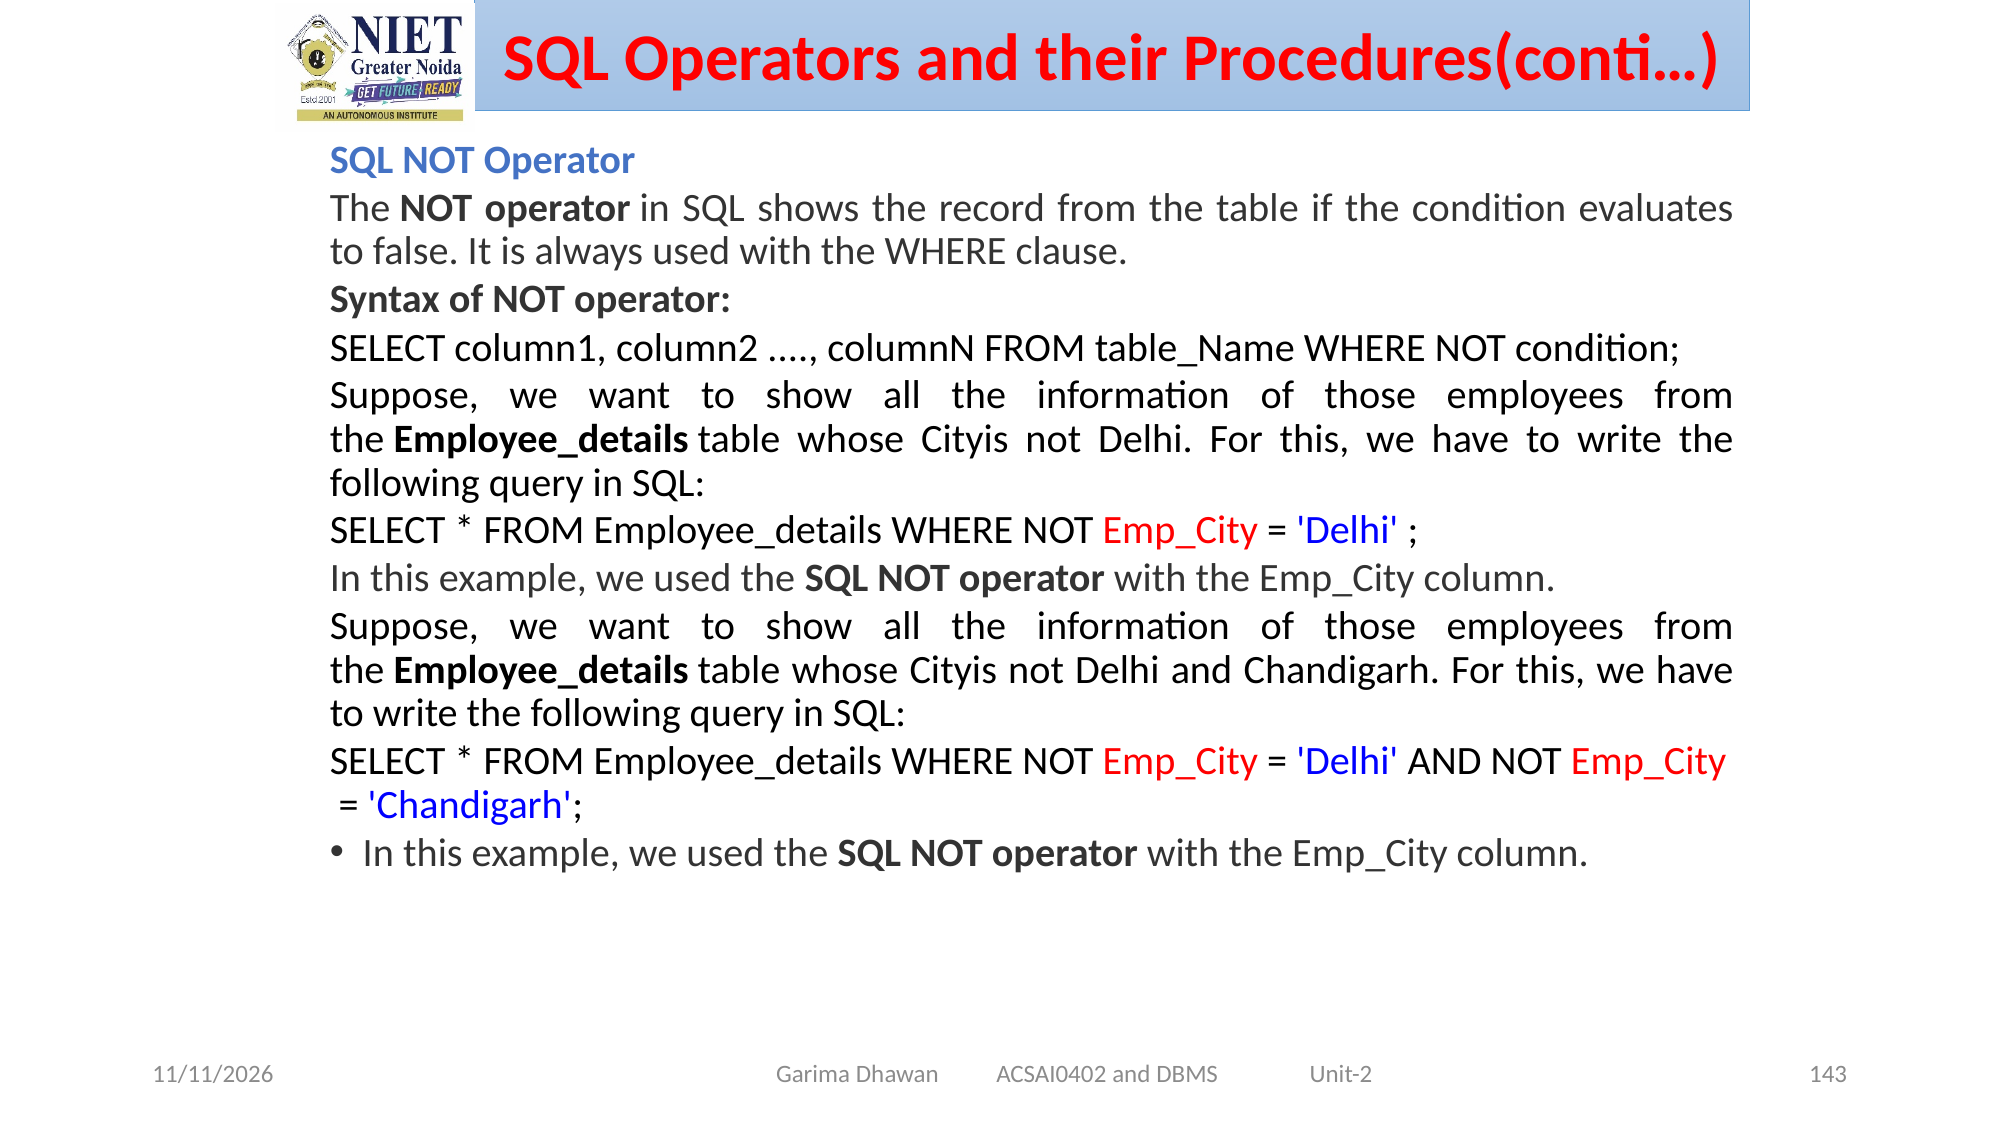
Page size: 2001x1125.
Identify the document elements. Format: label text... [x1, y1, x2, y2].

footer Garima Dhawan ACSAI0402 and DBMS Unit-2 [662, 1042, 1412, 1103]
slide_number 143 [1412, 1042, 1863, 1103]
list SQL NOT Operator The NOT operator in SQL shows the record from the table if the condition evaluates to false. It is always used with the WHERE clause. Syntax of NOT operator: SELECT column1, column2 ...., columnN FROM table_Name WHERE NOT condition; Suppose, we want to show all the information of those employees from the Employee_details table whose Cityis not Delhi. For this, we have to write the following query in SQL: SELECT * FROM Employee_details WHERE NOT Emp_City = 'Delhi' ; In this example, we used the SQL NOT operator with the Emp_City column. Suppose, we want to show all the information of those employees from the Employee_details table whose Cityis not Delhi and Chandigarh. For this, we have to write the following query in SQL: SELECT * FROM Employee_details WHERE NOT Emp_City = 'Delhi' AND NOT Emp_City = 'Chandigarh'; In this example, we used the SQL NOT operator with the Emp_City column. [314, 131, 1750, 994]
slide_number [137, 1042, 588, 1103]
text_box SQL Operators and their Procedures(conti…) [474, 0, 1750, 111]
picture [274, 3, 476, 132]
